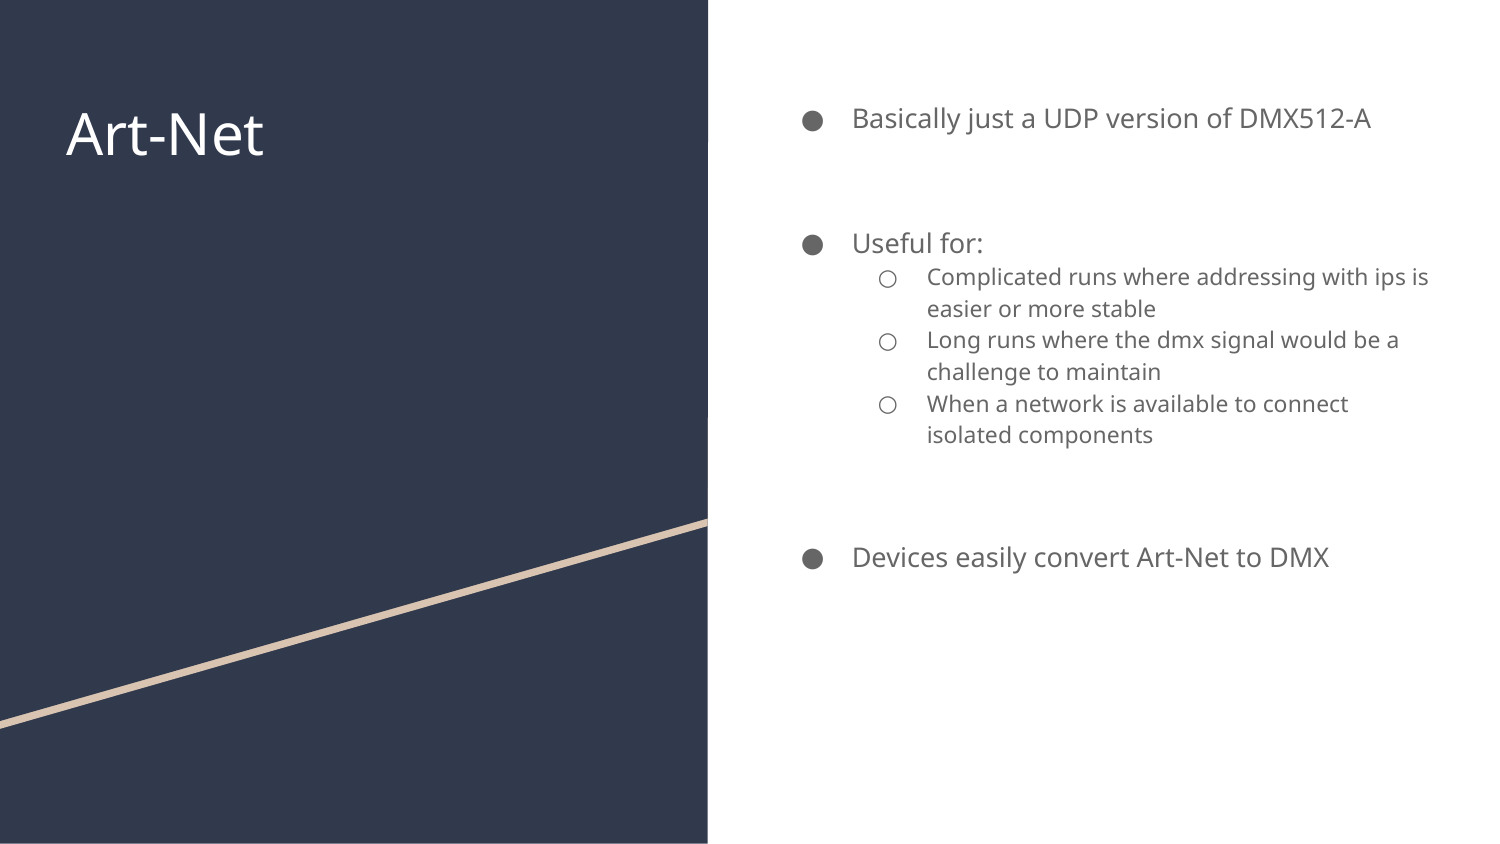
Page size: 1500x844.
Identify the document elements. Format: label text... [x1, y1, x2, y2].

list Basically just a UDP version of DMX512-A Useful for: Complicated runs where addressing with ips is easier or more stable Long runs where the dmx signal would be a challenge to maintain When a network is available to connect isolated components Devices easily convert Art-Net to DMX [761, 82, 1446, 755]
title Art-Net [51, 82, 660, 494]
